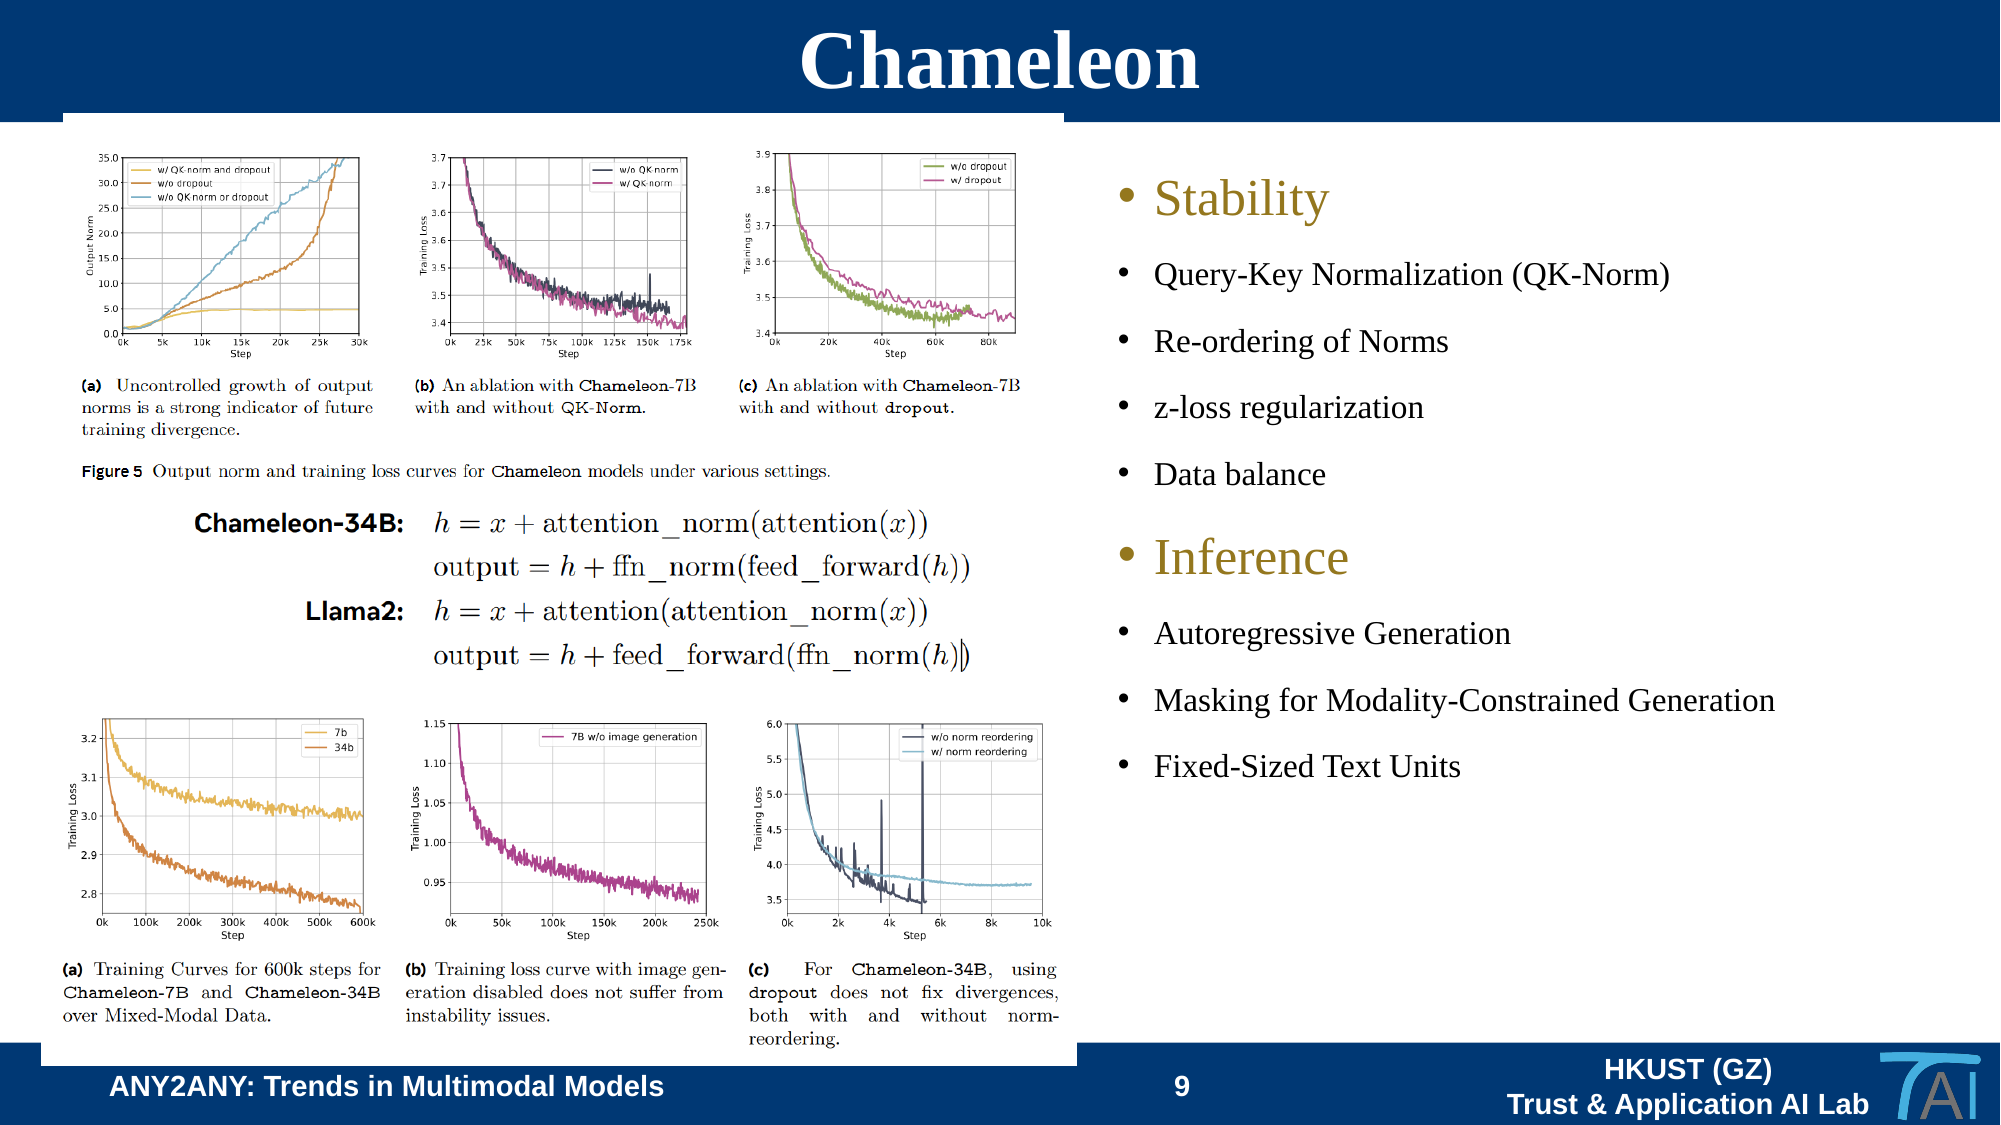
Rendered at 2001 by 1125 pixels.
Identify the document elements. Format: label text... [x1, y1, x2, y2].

title Chameleon [0, 0, 2000, 123]
list Stability Query-Key Normalization (QK-Norm) Re-ordering of Norms z-loss regularization Data balance Inference Autoregressive Generation Masking for Modality-Constrained Generation Fixed-Sized Text Units [1102, 143, 1900, 795]
slide_number 9 [755, 1055, 1206, 1115]
picture [41, 113, 1077, 1066]
picture [1880, 1048, 1982, 1121]
footer ANY2ANY: Trends in Multimodal Models [49, 1066, 725, 1115]
